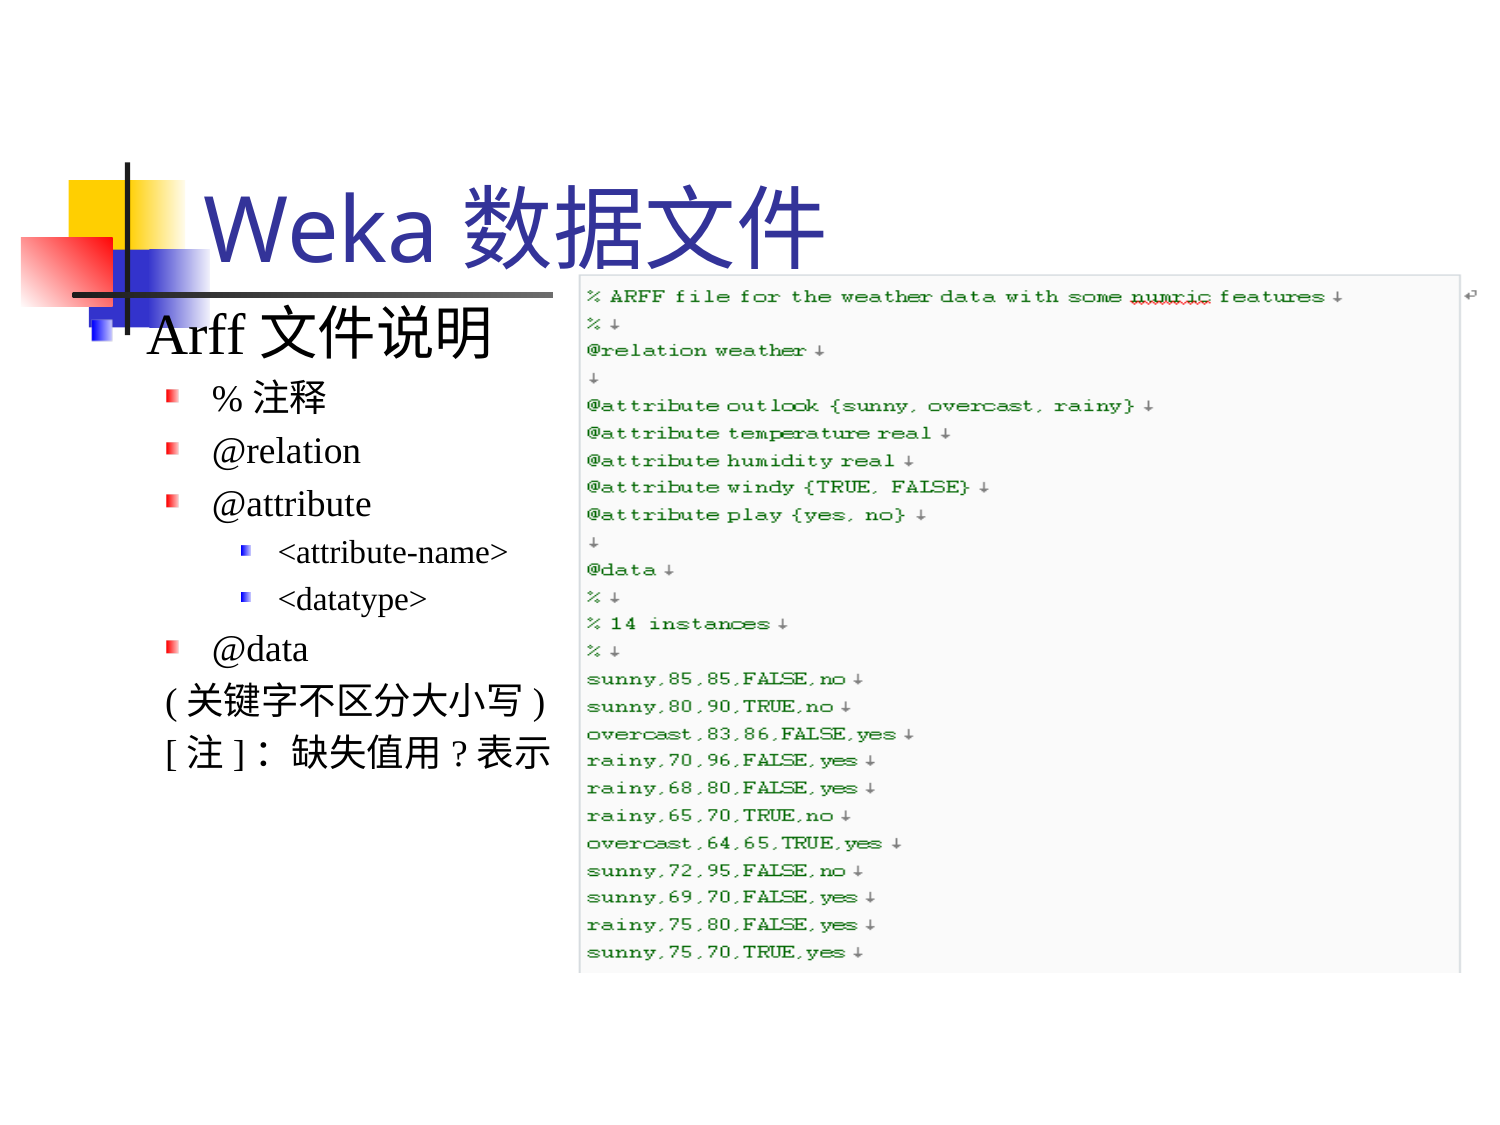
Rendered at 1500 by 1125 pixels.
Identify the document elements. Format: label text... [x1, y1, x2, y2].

picture [165, 493, 180, 509]
picture [240, 544, 252, 557]
picture [552, 269, 1491, 973]
picture [165, 388, 180, 404]
picture [165, 441, 180, 456]
title Weka数据文件 [188, 101, 1468, 289]
list Arff文件说明 %注释 @relation @attribute <attribute-name> <datatype> @data (关键字不区分大小写) [注]：缺失值用?表示 [75, 288, 1425, 1077]
picture [165, 639, 180, 655]
picture [90, 318, 115, 344]
picture [240, 591, 252, 603]
